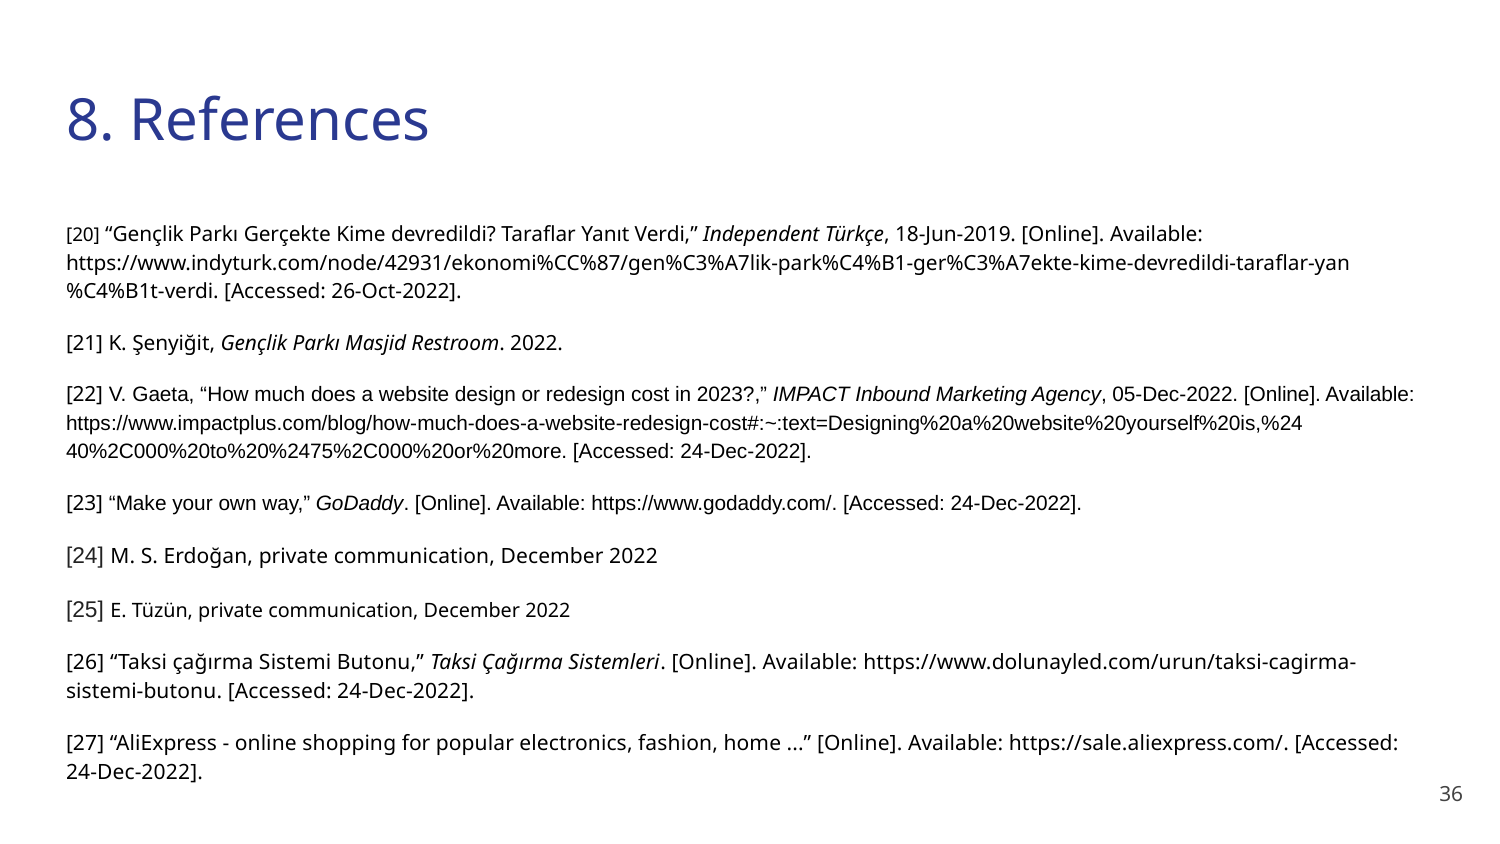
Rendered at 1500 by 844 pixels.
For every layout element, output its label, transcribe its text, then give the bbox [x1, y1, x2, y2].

slide_number ‹#› [1387, 762, 1478, 828]
title 8. References [51, 67, 1449, 167]
list [20] “Gençlik Parkı Gerçekte Kime devredildi? Taraflar Yanıt Verdi,” Independent Türkçe, 18-Jun-2019. [Online]. Available: https://www.indyturk.com/node/42931/ekonomi%CC%87/gen%C3%A7lik-park%C4%B1-ger%C3%A7ekte-kime-devredildi-taraflar-yan%C4%B1t-verdi. [Accessed: 26-Oct-2022]. [21] K. Şenyiğit, Gençlik Parkı Masjid Restroom. 2022. [22] V. Gaeta, “How much does a website design or redesign cost in 2023?,” IMPACT Inbound Marketing Agency, 05-Dec-2022. [Online]. Available: https://www.impactplus.com/blog/how-much-does-a-website-redesign-cost#:~:text=Designing%20a%20website%20yourself%20is,%24 40%2C000%20to%20%2475%2C000%20or%20more. [Accessed: 24-Dec-2022]. [23] “Make your own way,” GoDaddy. [Online]. Available: https://www.godaddy.com/. [Accessed: 24-Dec-2022]. [24] M. S. Erdoğan, private communication, December 2022 [25] E. Tüzün, private communication, December 2022 [26] “Taksi çağırma Sistemi Butonu,” Taksi Çağırma Sistemleri. [Online]. Available: https://www.dolunayled.com/urun/taksi-cagirma-sistemi-butonu. [Accessed: 24-Dec-2022]. [27] “AliExpress - online shopping for popular electronics, fashion, home ...” [Online]. Available: https://sale.aliexpress.com/. [Accessed: 24-Dec-2022]. [51, 201, 1449, 800]
